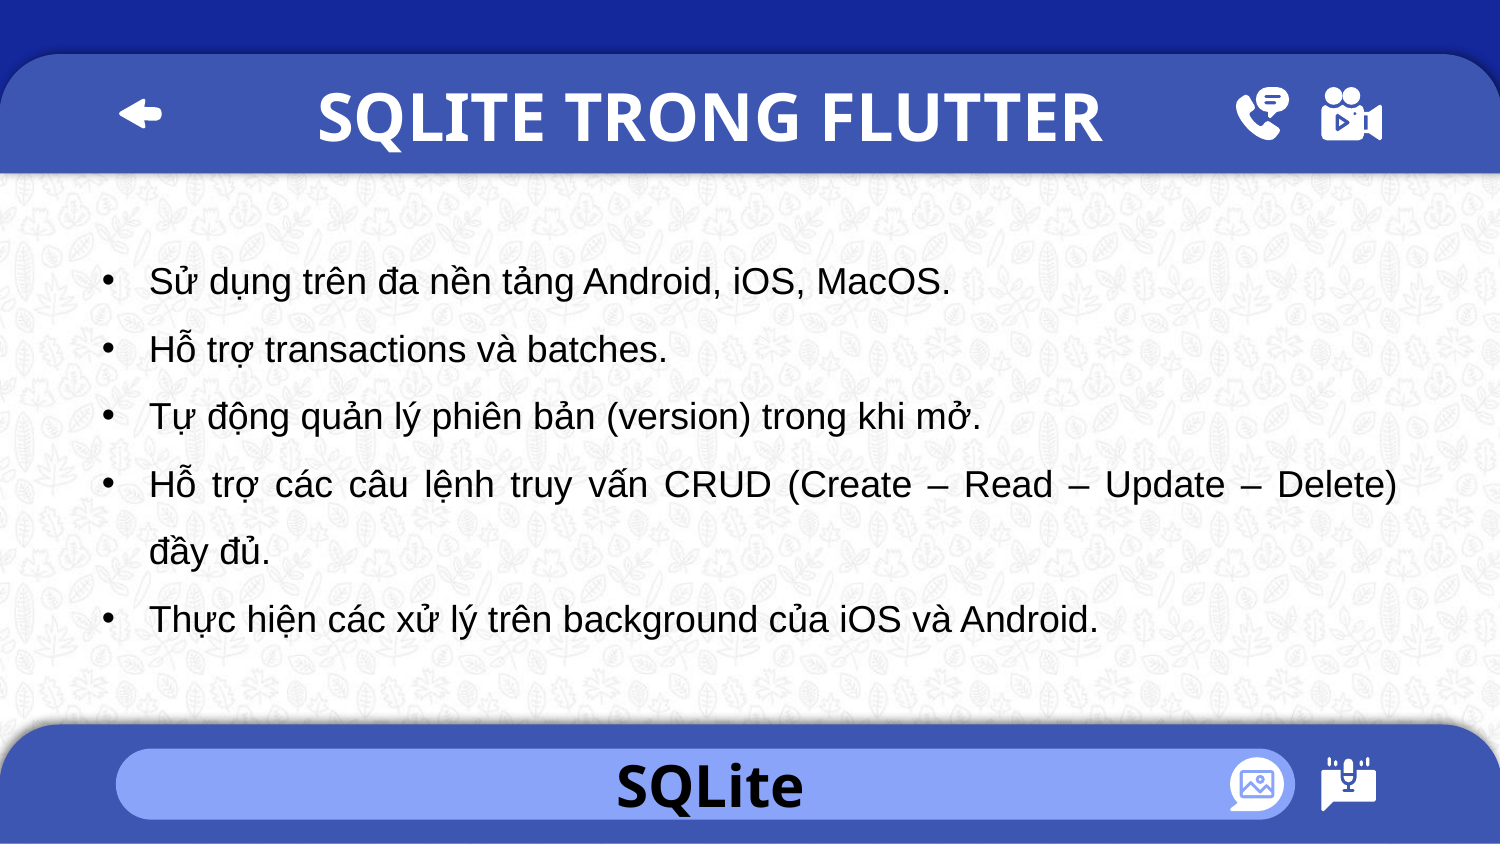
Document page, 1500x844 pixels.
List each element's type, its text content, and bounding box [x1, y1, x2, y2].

text_box [119, 98, 162, 129]
text_box SQLITE TRONG FLUTTER [237, 59, 1185, 141]
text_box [1234, 86, 1383, 141]
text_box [1321, 756, 1377, 812]
picture [0, 174, 1500, 771]
text_box Sử dụng trên đa nền tảng Android, iOS, MacOS. Hỗ trợ transactions và batches. Tự động quản lý phiên bản (version) trong khi mở. Hỗ trợ các câu lệnh truy vấn CRUD (Create – Read – Update – Delete) đầy đủ. Thực hiện các xử lý trên background của iOS và Android. [86, 219, 1414, 647]
text_box SQLite [171, 732, 1250, 835]
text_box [1229, 756, 1285, 812]
